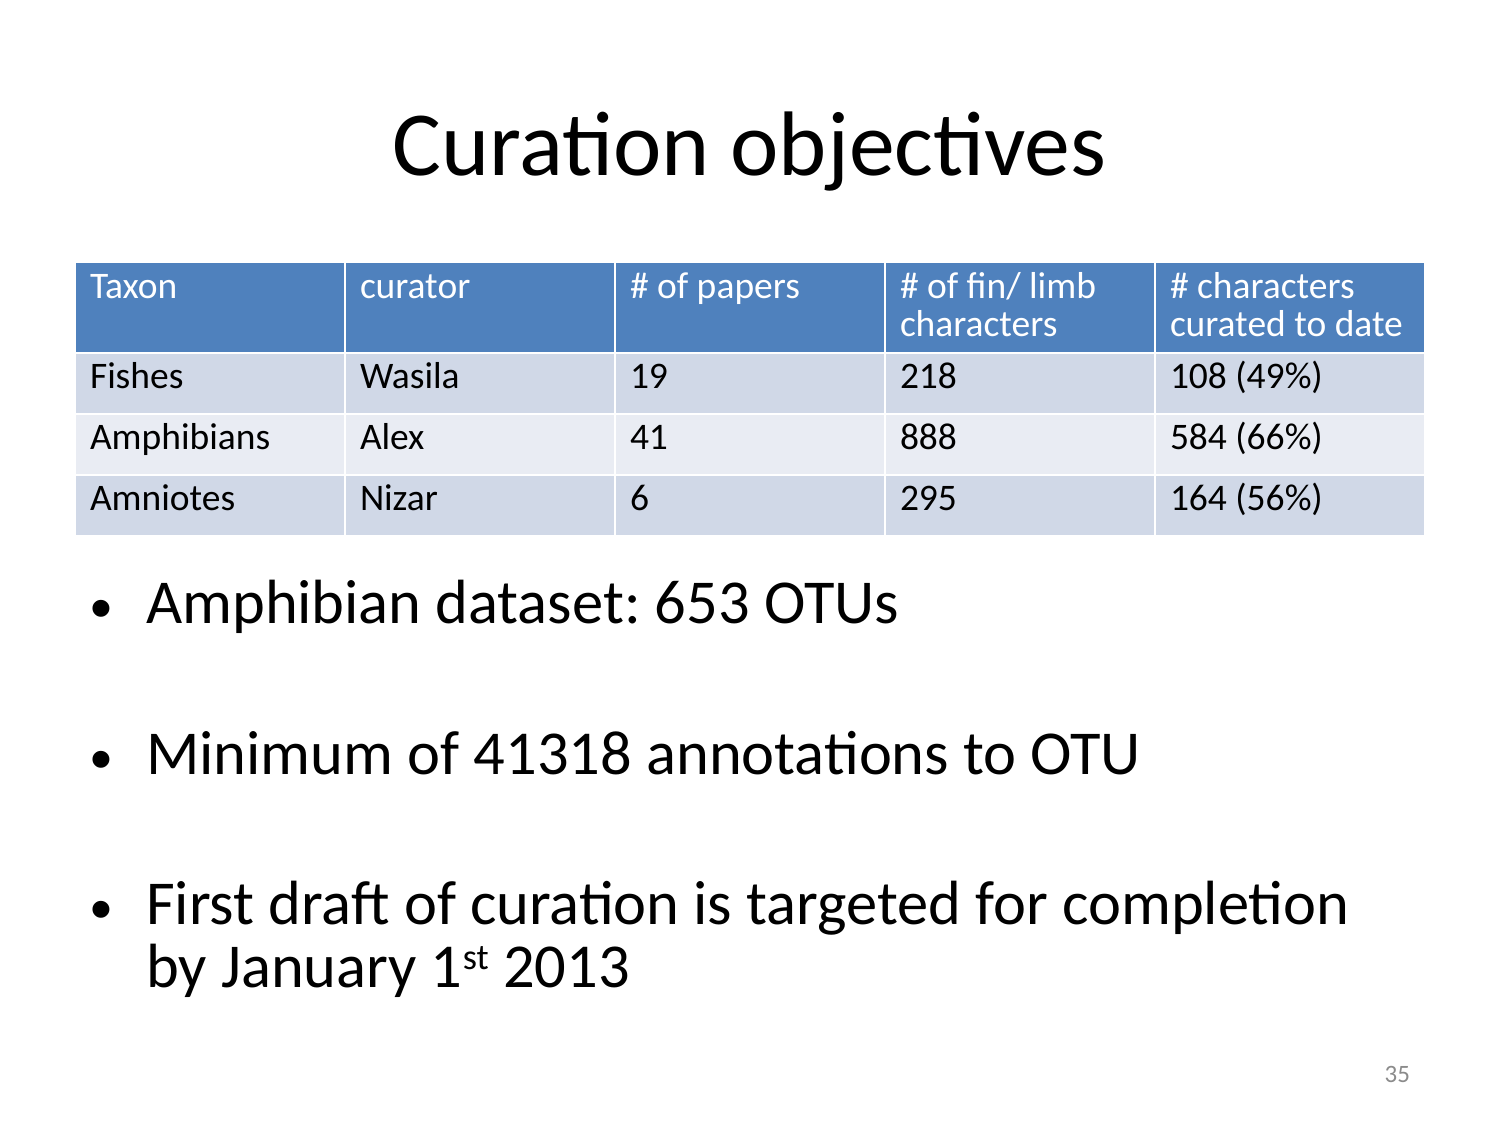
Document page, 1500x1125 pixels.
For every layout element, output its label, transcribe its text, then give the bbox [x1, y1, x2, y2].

table_cell Fishes [76, 354, 344, 413]
table_cell 108 (49%) [1156, 354, 1424, 413]
table_cell Wasila [346, 354, 614, 413]
table_cell 19 [616, 354, 884, 413]
table_header Taxon [76, 263, 344, 352]
table_cell 295 [886, 476, 1154, 535]
table_cell Alex [346, 415, 614, 474]
table_cell Amniotes [76, 476, 344, 535]
table_cell Amphibians [76, 415, 344, 474]
table_header # of papers [616, 263, 884, 352]
text_box Amphibian dataset: 653 OTUs Minimum of 41318 annotations to OTU First draft of curation is targeted for completion by January 1st 2013 [74, 569, 1425, 1078]
table_header # of fin/ limb characters [886, 263, 1154, 352]
title Curation objectives [75, 45, 1425, 233]
slide_number 35 [1074, 1042, 1425, 1103]
table_cell 584 (66%) [1156, 415, 1424, 474]
table_cell Nizar [346, 476, 614, 535]
table_header curator [346, 263, 614, 352]
table_cell 6 [616, 476, 884, 535]
table_header # characters curated to date [1156, 263, 1424, 352]
table_cell 164 (56%) [1156, 476, 1424, 535]
table_cell 218 [886, 354, 1154, 413]
table_cell 888 [886, 415, 1154, 474]
table_cell 41 [616, 415, 884, 474]
